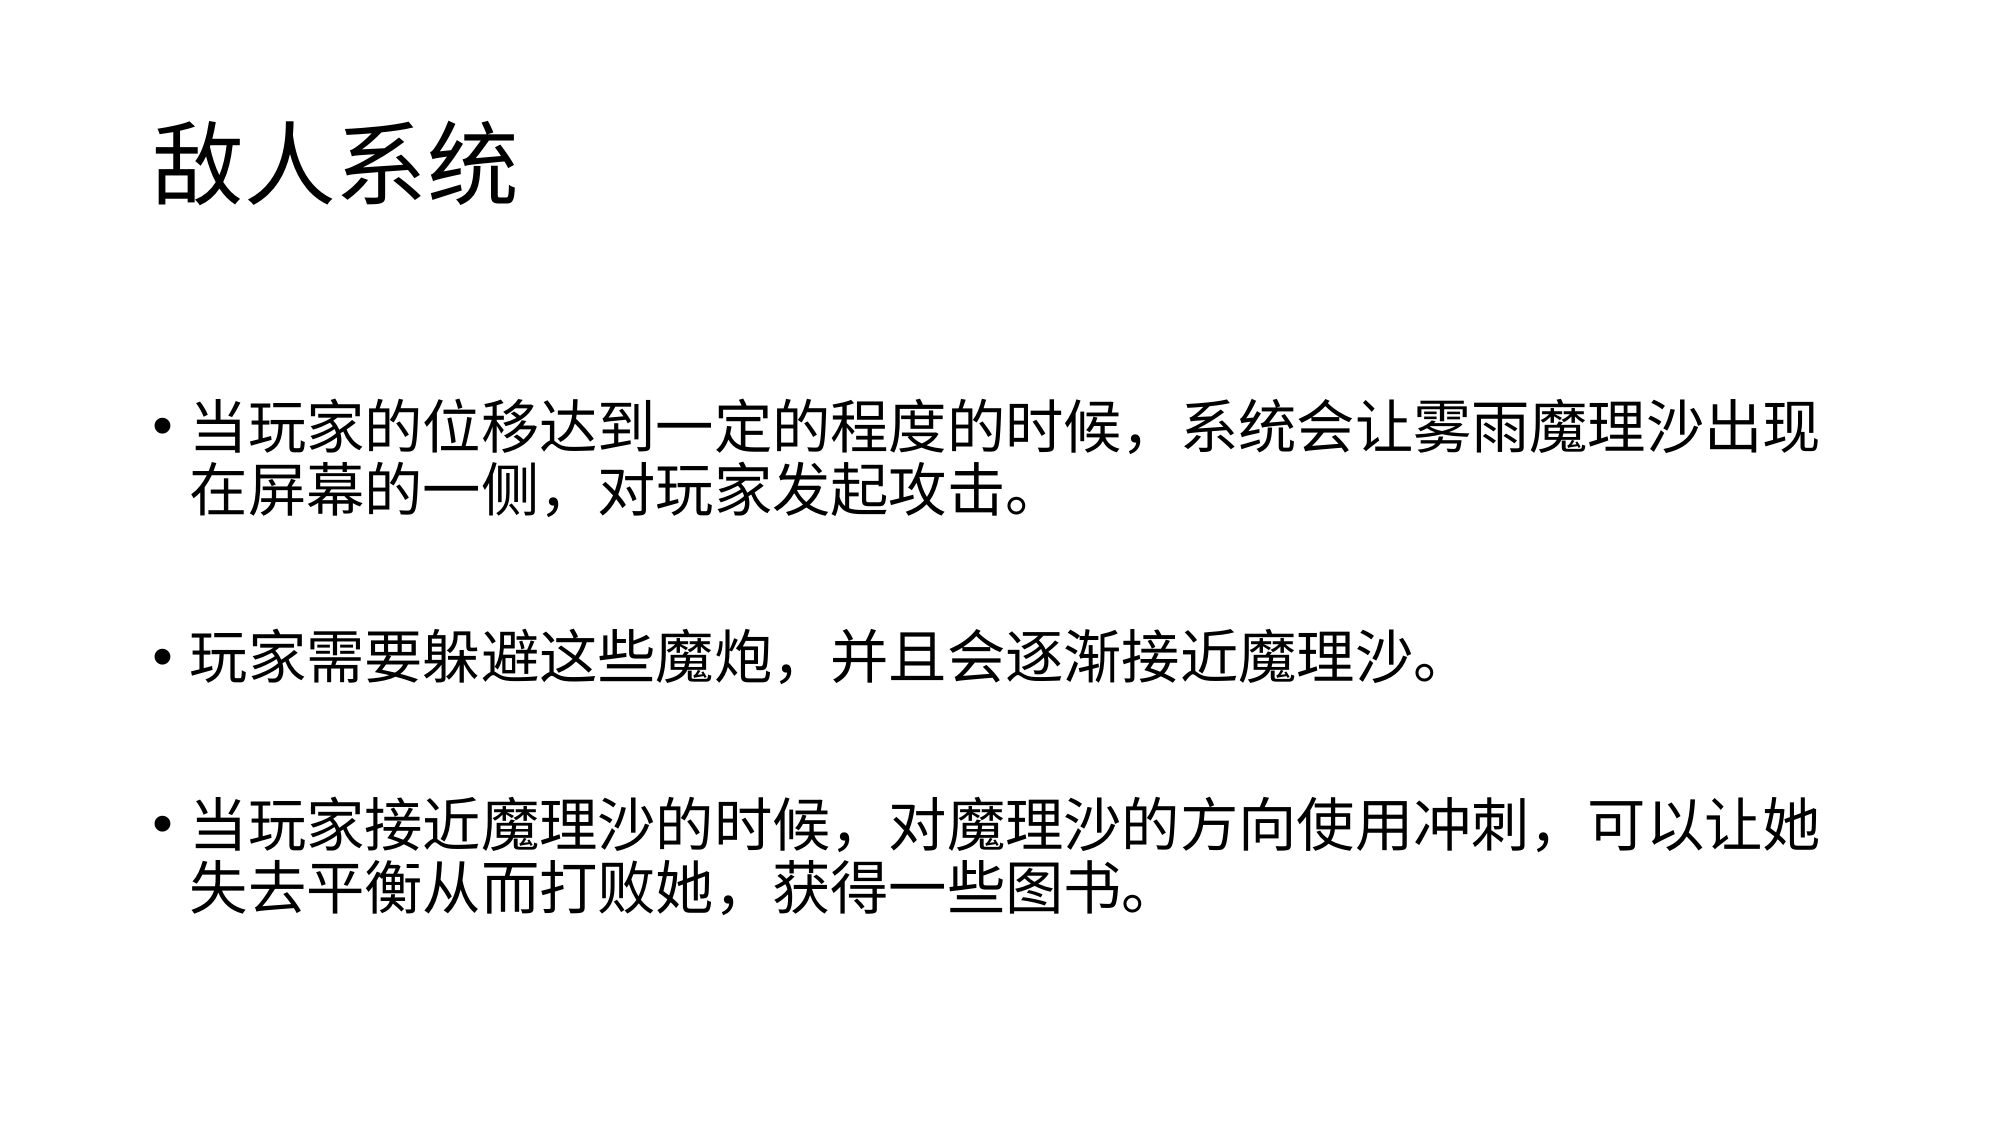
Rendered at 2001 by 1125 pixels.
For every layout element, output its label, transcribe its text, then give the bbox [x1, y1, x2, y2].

title 敌人系统 [137, 59, 1863, 278]
list 当玩家的位移达到一定的程度的时候，系统会让雾雨魔理沙出现在屏幕的一侧，对玩家发起攻击。 玩家需要躲避这些魔炮，并且会逐渐接近魔理沙。 当玩家接近魔理沙的时候，对魔理沙的方向使用冲刺，可以让她失去平衡从而打败她，获得一些图书。 [137, 299, 1863, 1014]
